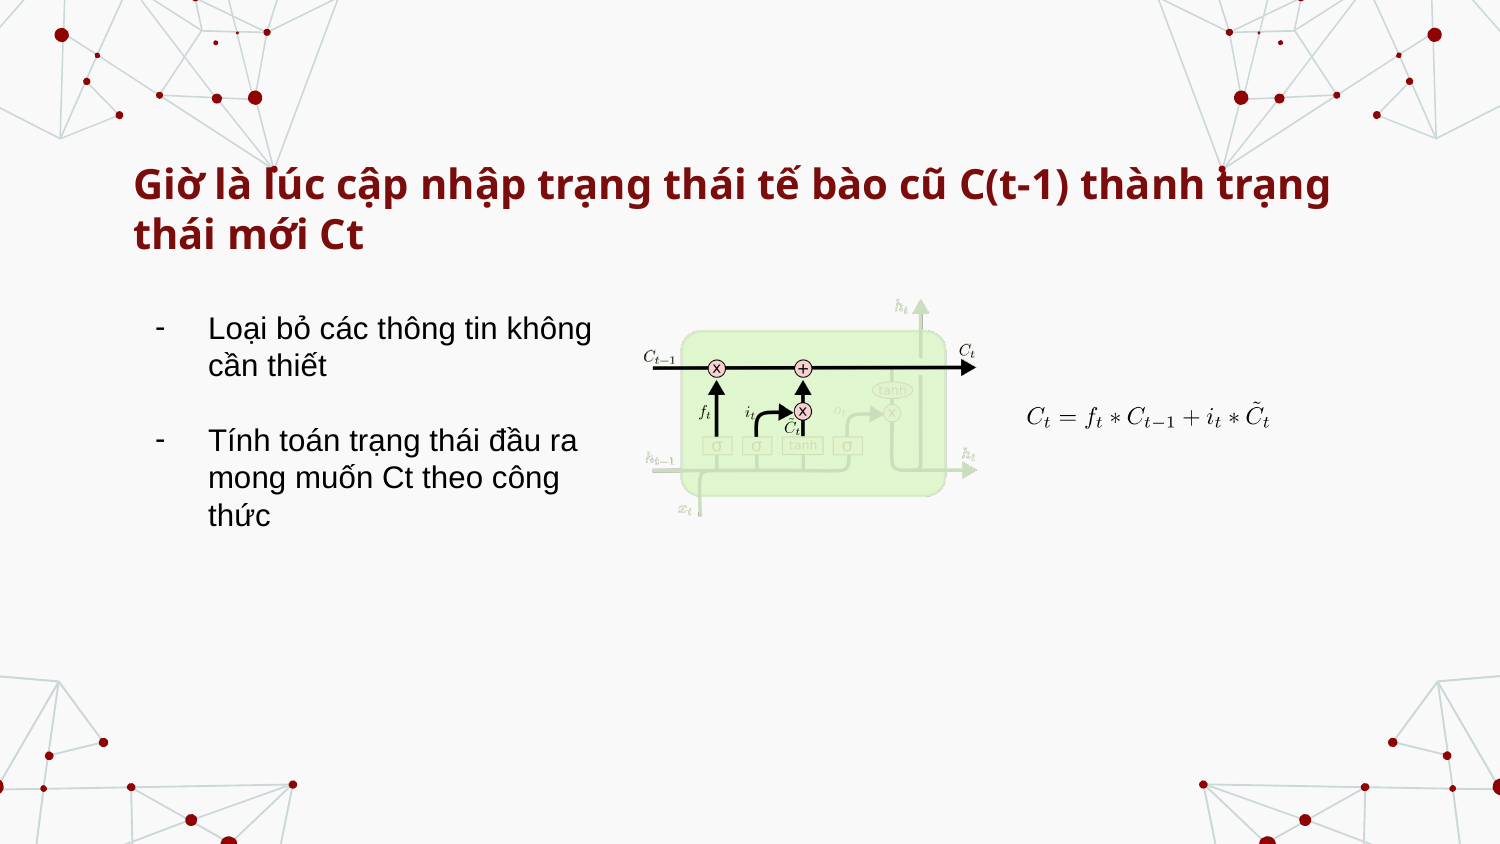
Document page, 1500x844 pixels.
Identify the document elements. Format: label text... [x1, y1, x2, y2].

picture [635, 292, 1365, 519]
text_box Loại bỏ các thông tin không cần thiết Tính toán trạng thái đầu ra mong muốn Ct theo công thức [118, 293, 611, 548]
title Giờ là lúc cập nhập trạng thái tế bào cũ C(t-1) thành trạng thái mới Ct [118, 142, 1382, 237]
